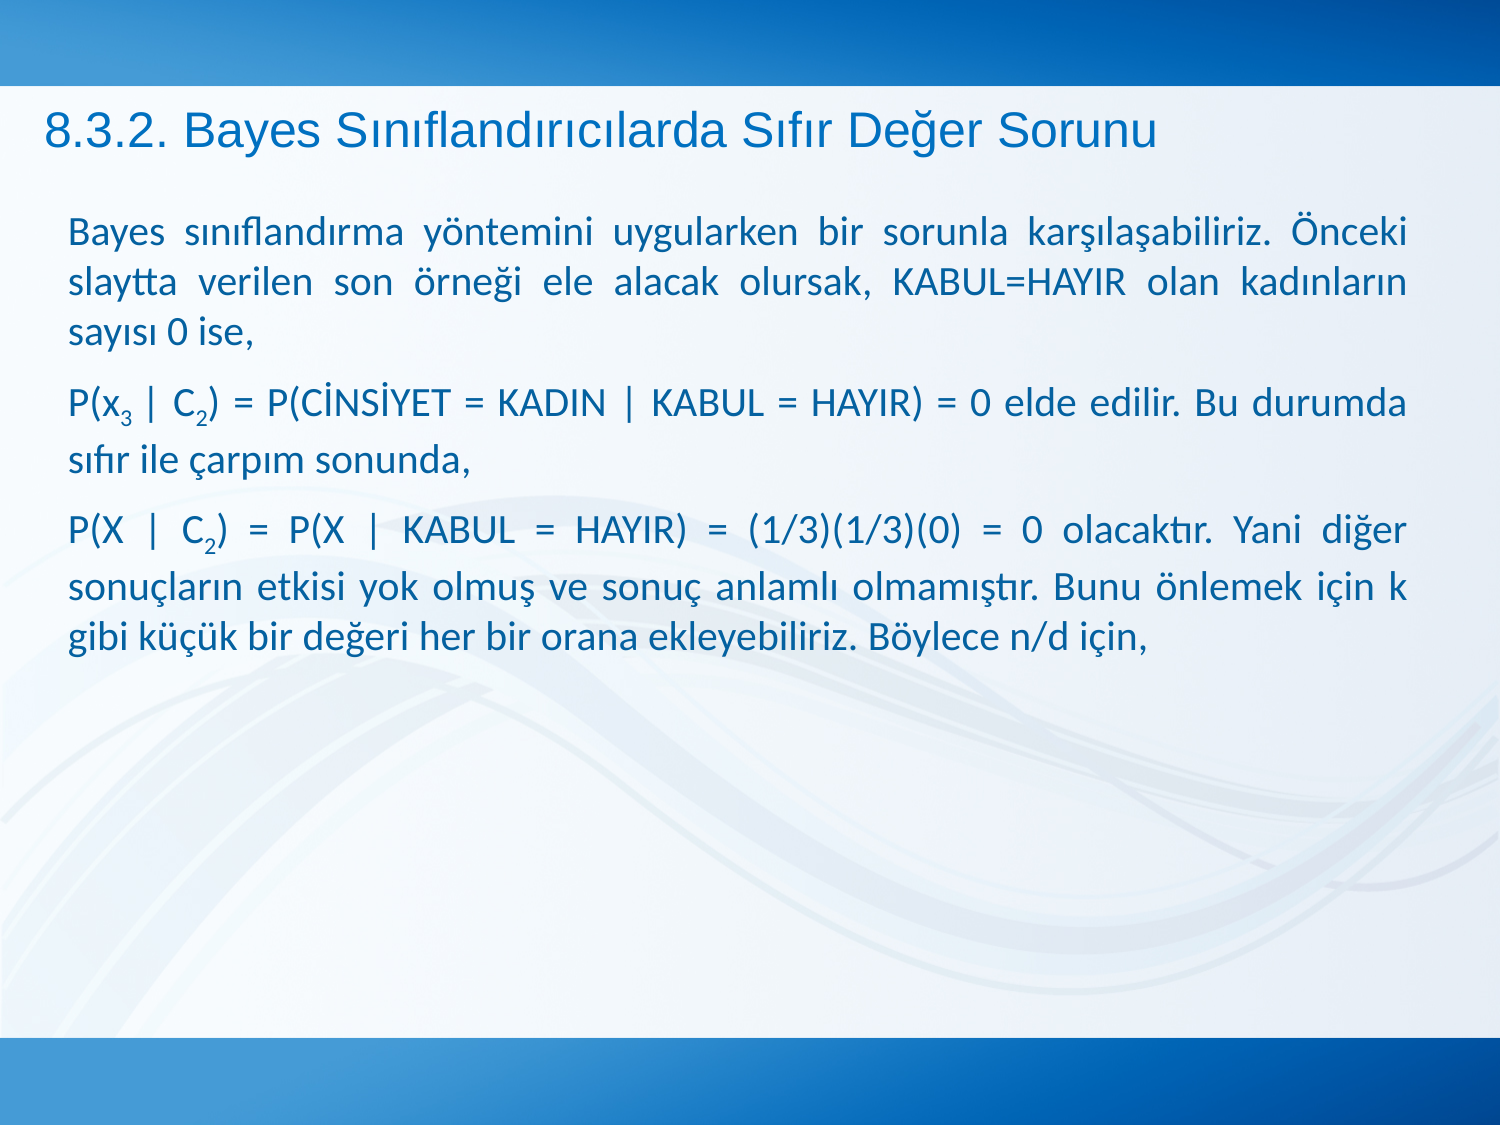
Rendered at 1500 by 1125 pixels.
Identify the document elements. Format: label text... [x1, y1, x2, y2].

text_box Bayes sınıflandırma yöntemini uygularken bir sorunla karşılaşabiliriz. Önceki slaytta verilen son örneği ele alacak olursak, KABUL=HAYIR olan kadınların sayısı 0 ise, P(x3 | C2) = P(CİNSİYET = KADIN | KABUL = HAYIR) = 0 elde edilir. Bu durumda sıfır ile çarpım sonunda, P(X | C2) = P(X | KABUL = HAYIR) = (1/3)(1/3)(0) = 0 olacaktır. Yani diğer sonuçların etkisi yok olmuş ve sonuç anlamlı olmamıştır. Bunu önlemek için k gibi küçük bir değeri her bir orana ekleyebiliriz. Böylece n/d için, [53, 196, 1424, 667]
picture [0, 0, 1500, 1125]
text_box 8.3.2. Bayes Sınıflandırıcılarda Sıfır Değer Sorunu [29, 90, 1436, 165]
